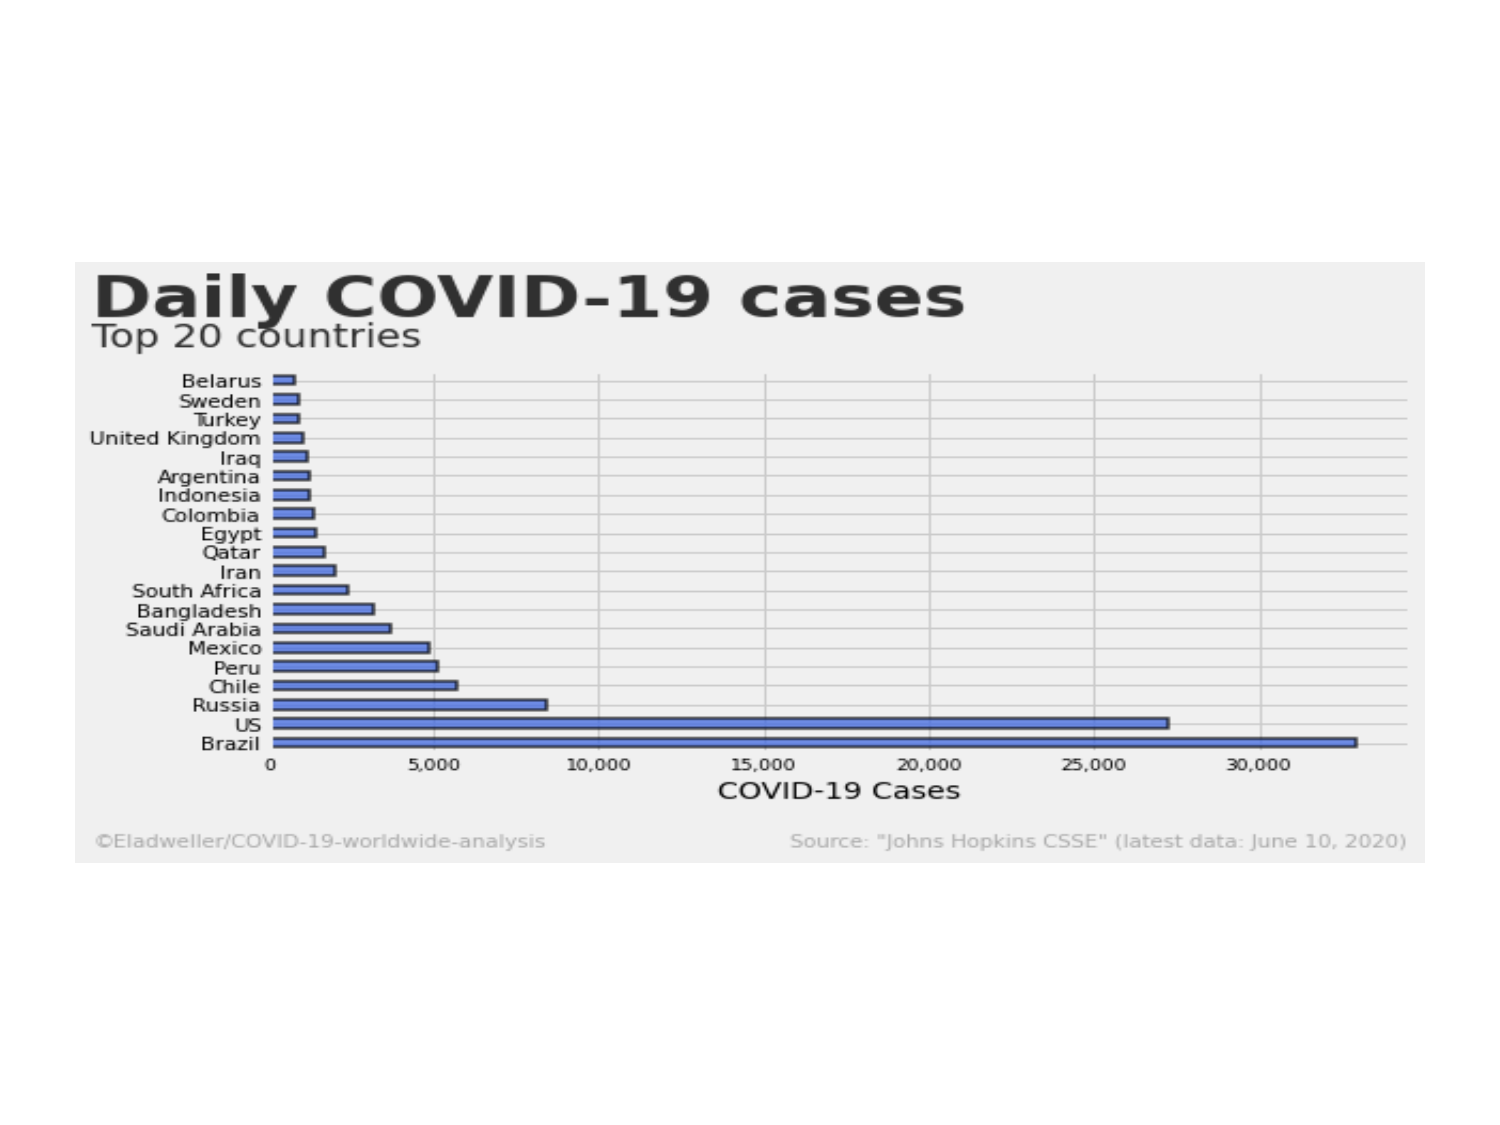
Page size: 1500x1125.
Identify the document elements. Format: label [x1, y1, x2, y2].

picture [74, 262, 1426, 863]
